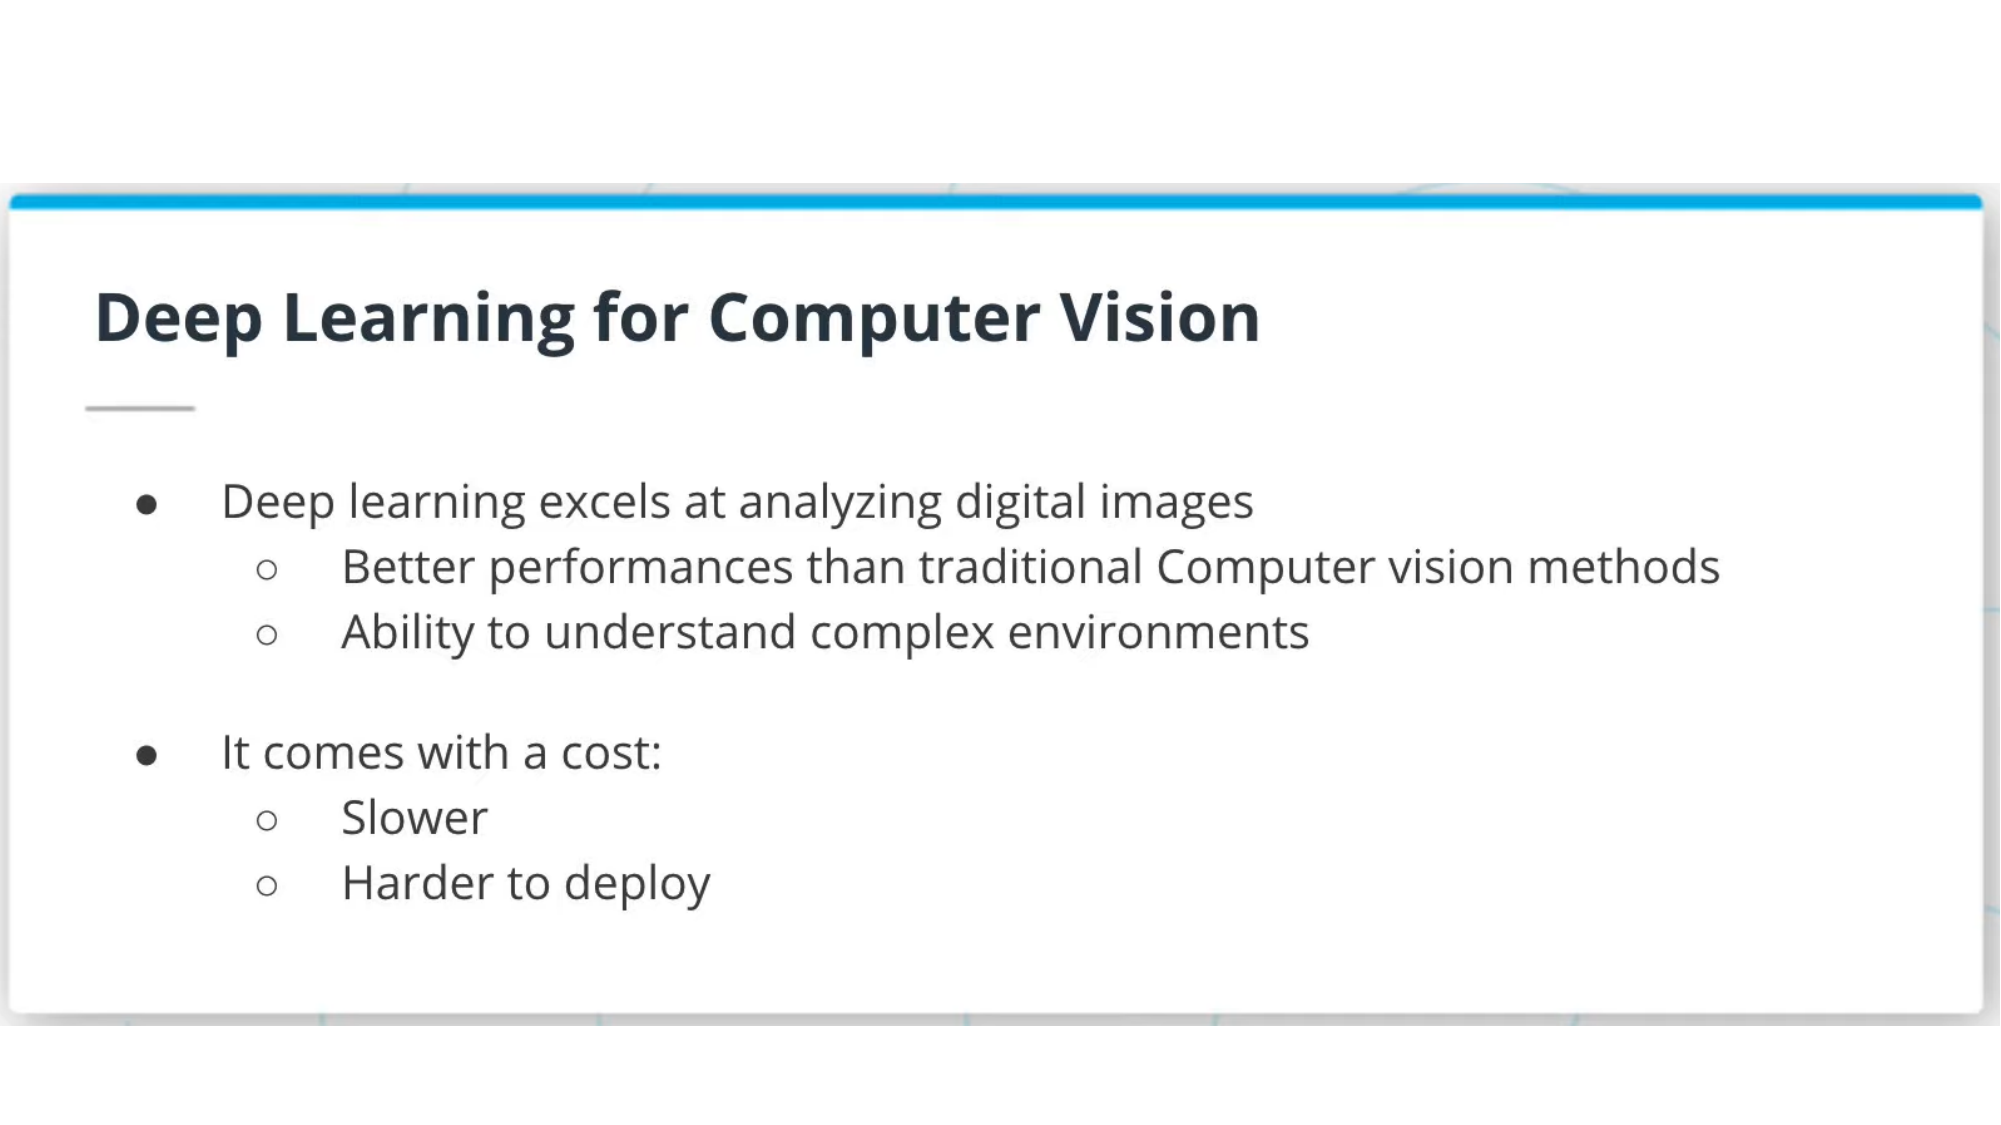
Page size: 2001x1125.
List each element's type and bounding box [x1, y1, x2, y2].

picture [0, 183, 2000, 1026]
